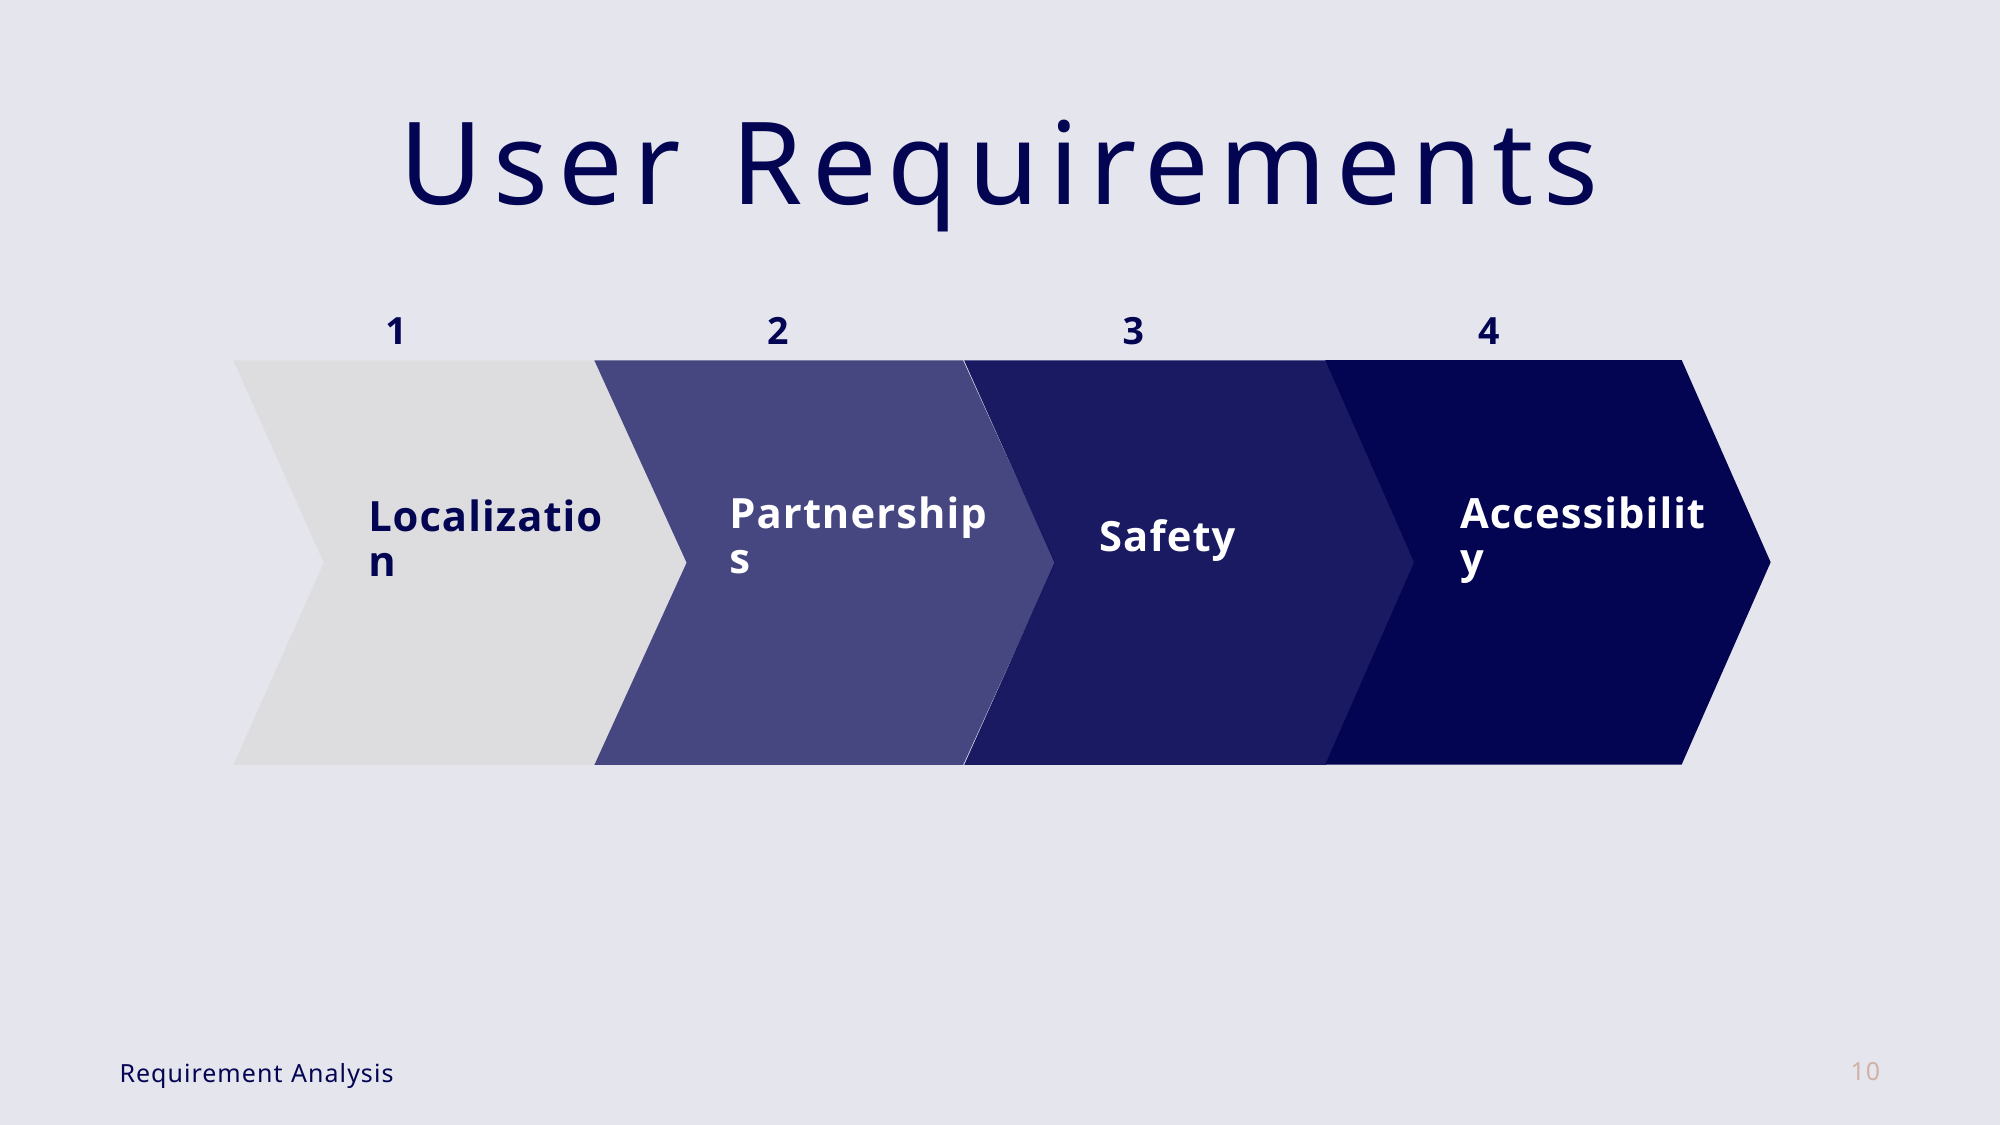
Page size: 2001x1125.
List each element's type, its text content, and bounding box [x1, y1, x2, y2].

text_box 3 [1097, 299, 1347, 359]
slide_number 10 [1445, 1042, 1896, 1103]
text_box 1 [370, 299, 621, 360]
title User Requirements [104, 105, 1896, 361]
text_box 2 [752, 299, 1002, 360]
footer Requirement Analysis [104, 1042, 780, 1103]
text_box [233, 360, 1771, 765]
text_box 4 [1452, 299, 1703, 359]
